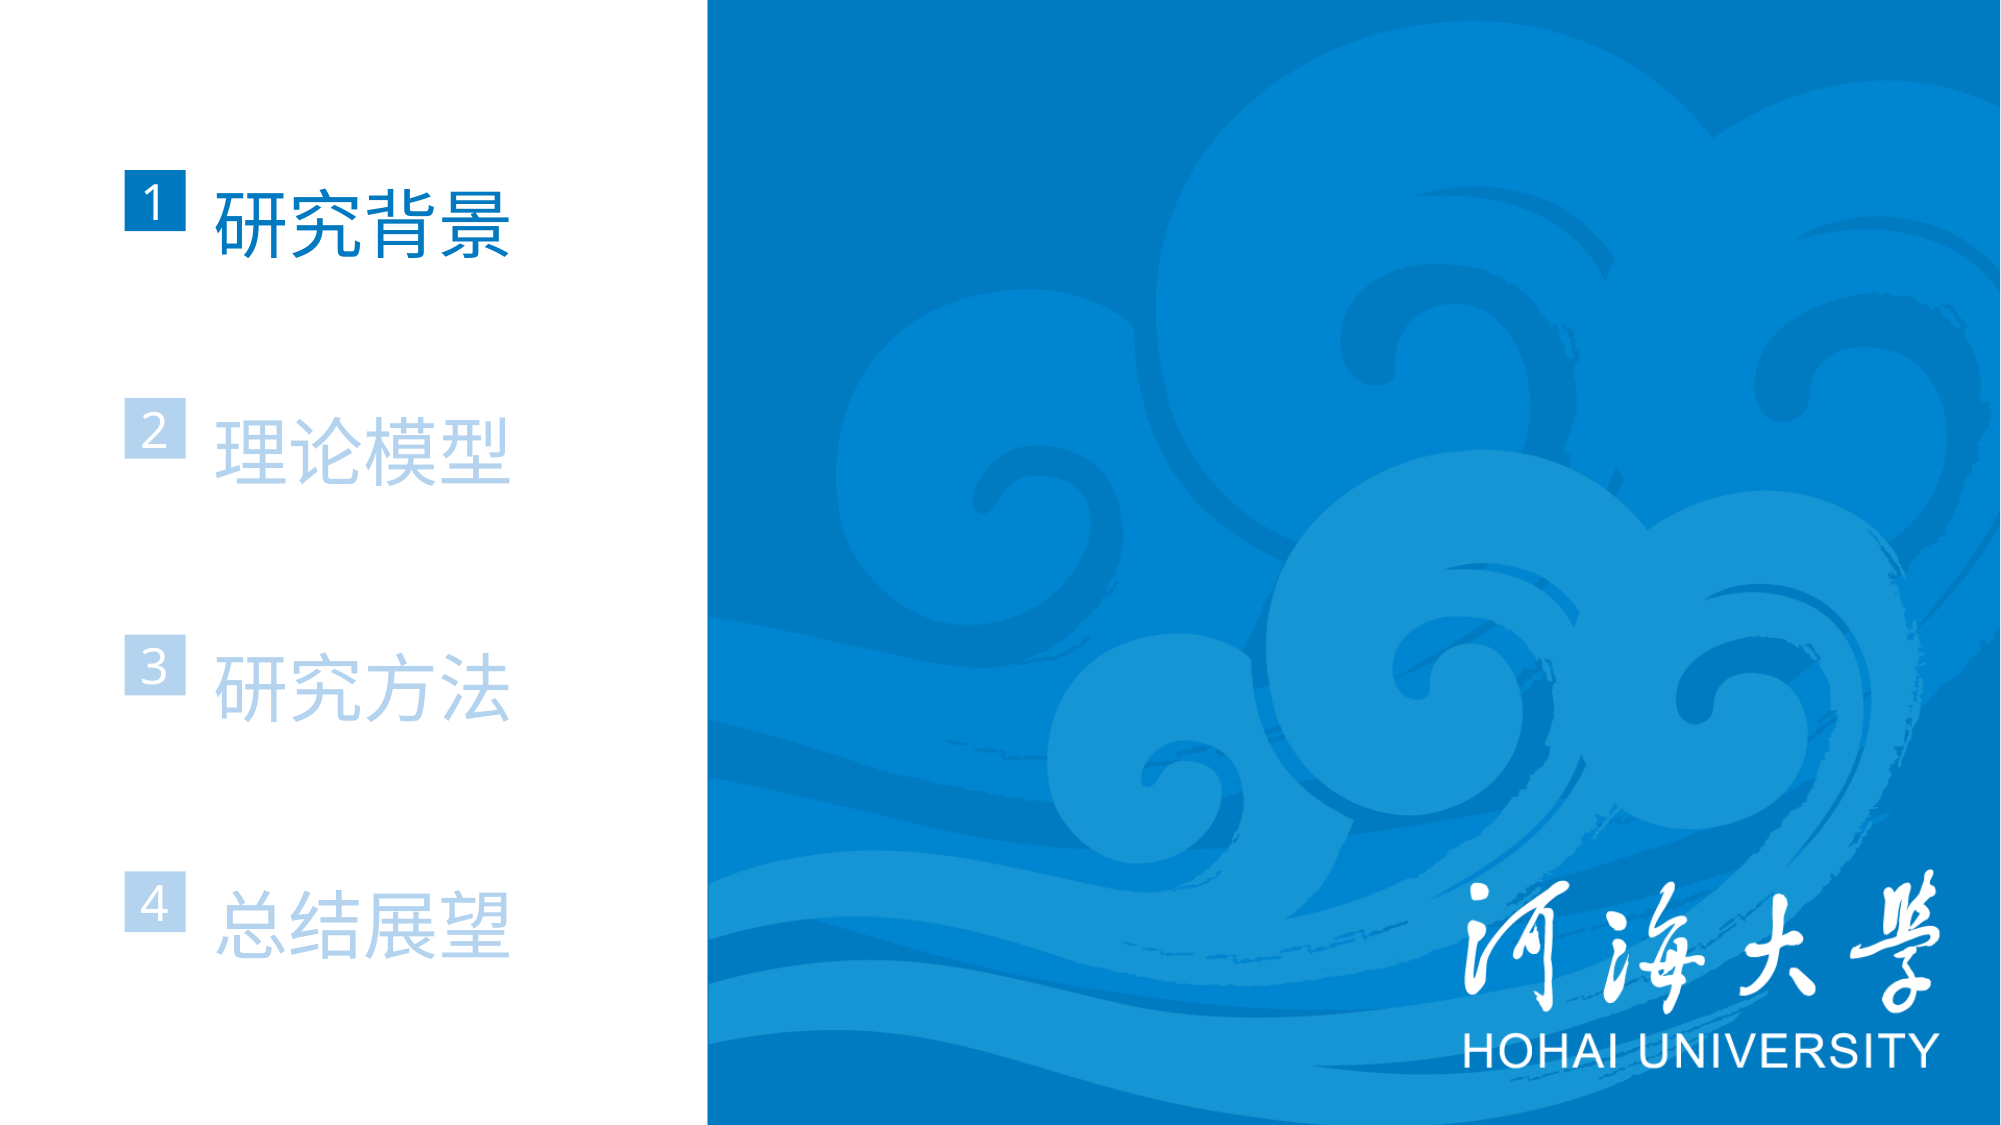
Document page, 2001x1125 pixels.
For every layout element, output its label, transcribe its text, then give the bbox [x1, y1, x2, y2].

text_box 4 [124, 870, 187, 933]
text_box 理论模型 [198, 397, 665, 503]
text_box 研究背景 [198, 170, 665, 275]
text_box 研究方法 [198, 634, 665, 740]
text_box 总结展望 [198, 871, 665, 976]
picture [0, 0, 2001, 1125]
text_box 3 [124, 634, 187, 696]
text_box 2 [124, 397, 187, 460]
text_box 1 [124, 169, 187, 232]
